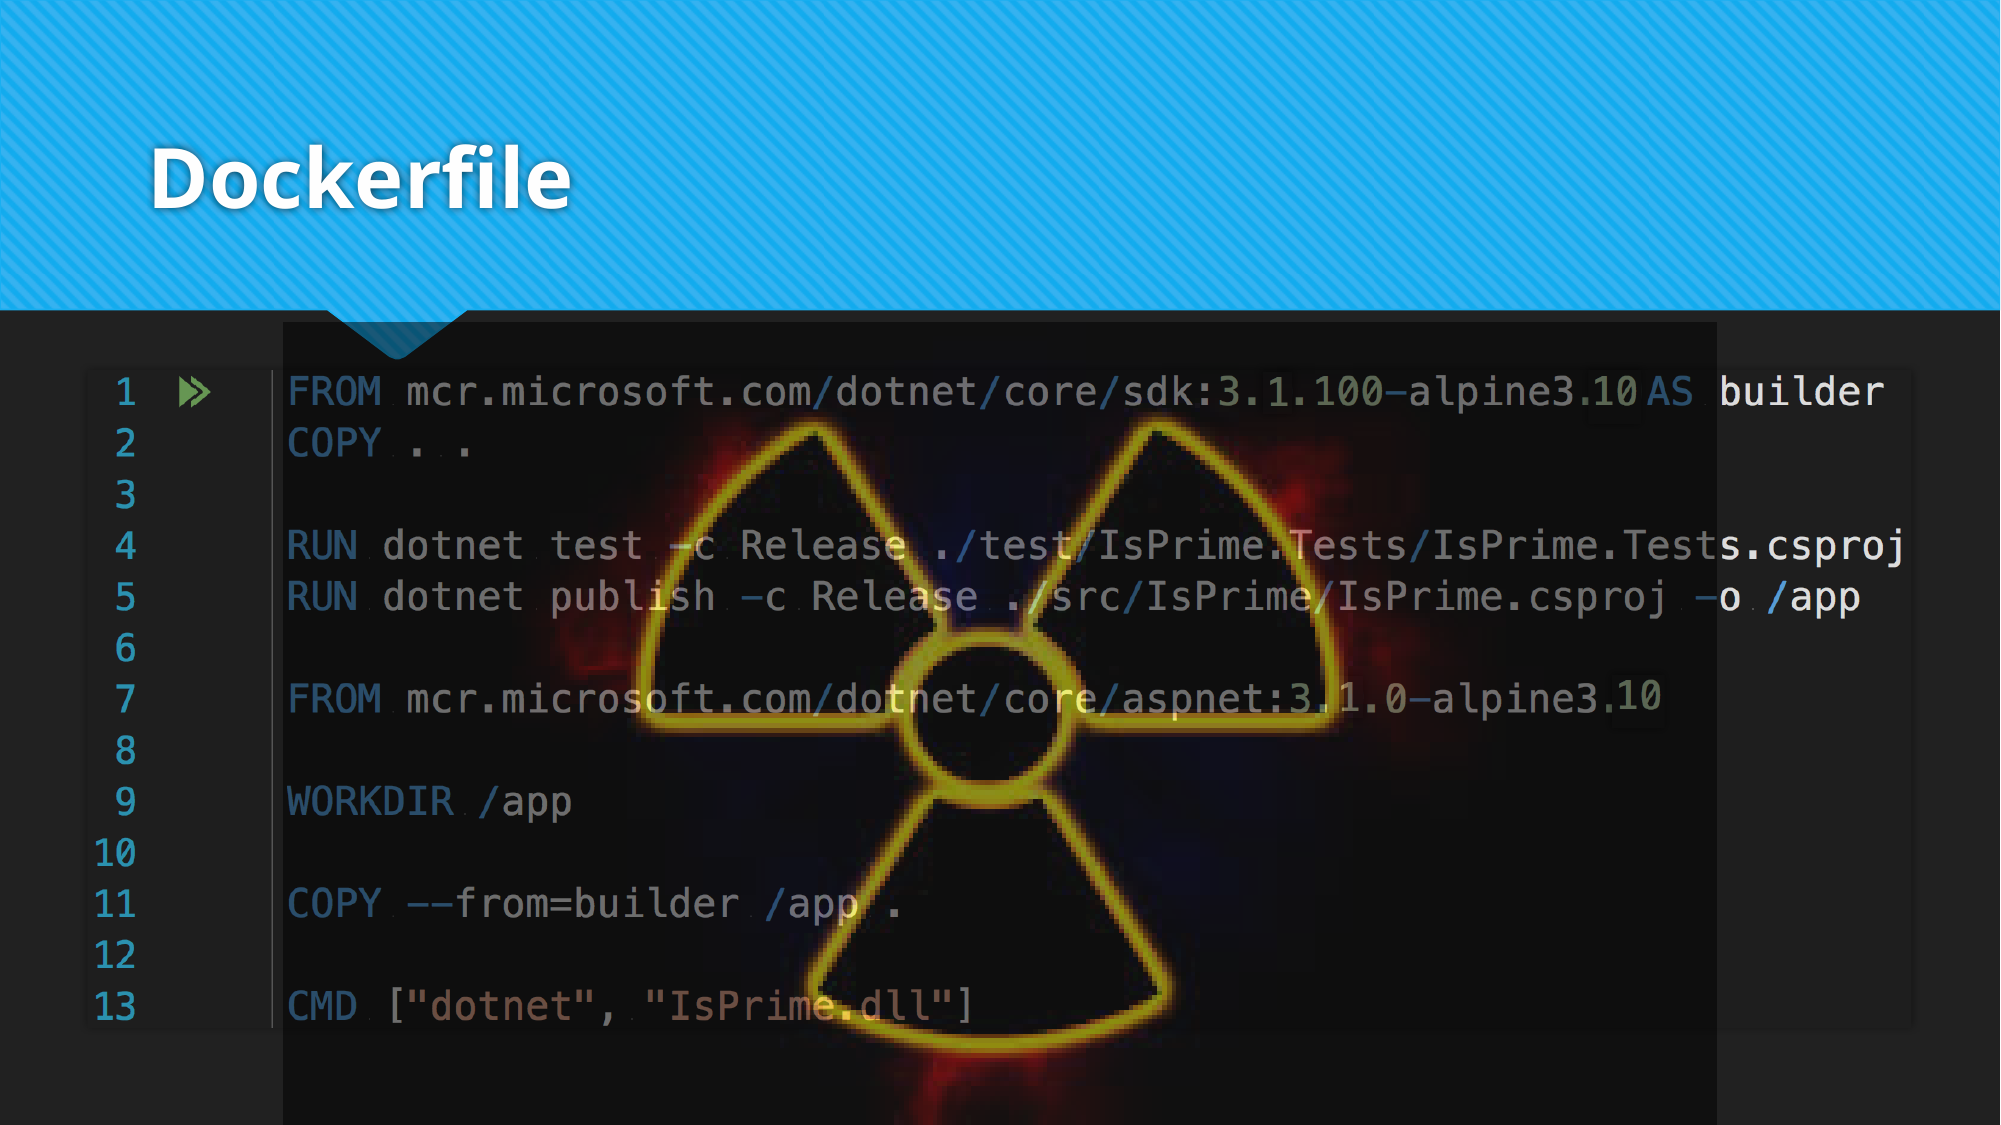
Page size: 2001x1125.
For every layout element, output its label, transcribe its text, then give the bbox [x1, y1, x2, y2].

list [87, 370, 283, 1028]
title Dockerfile [132, 73, 1868, 233]
picture [283, 322, 1717, 1125]
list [1717, 370, 1912, 1028]
